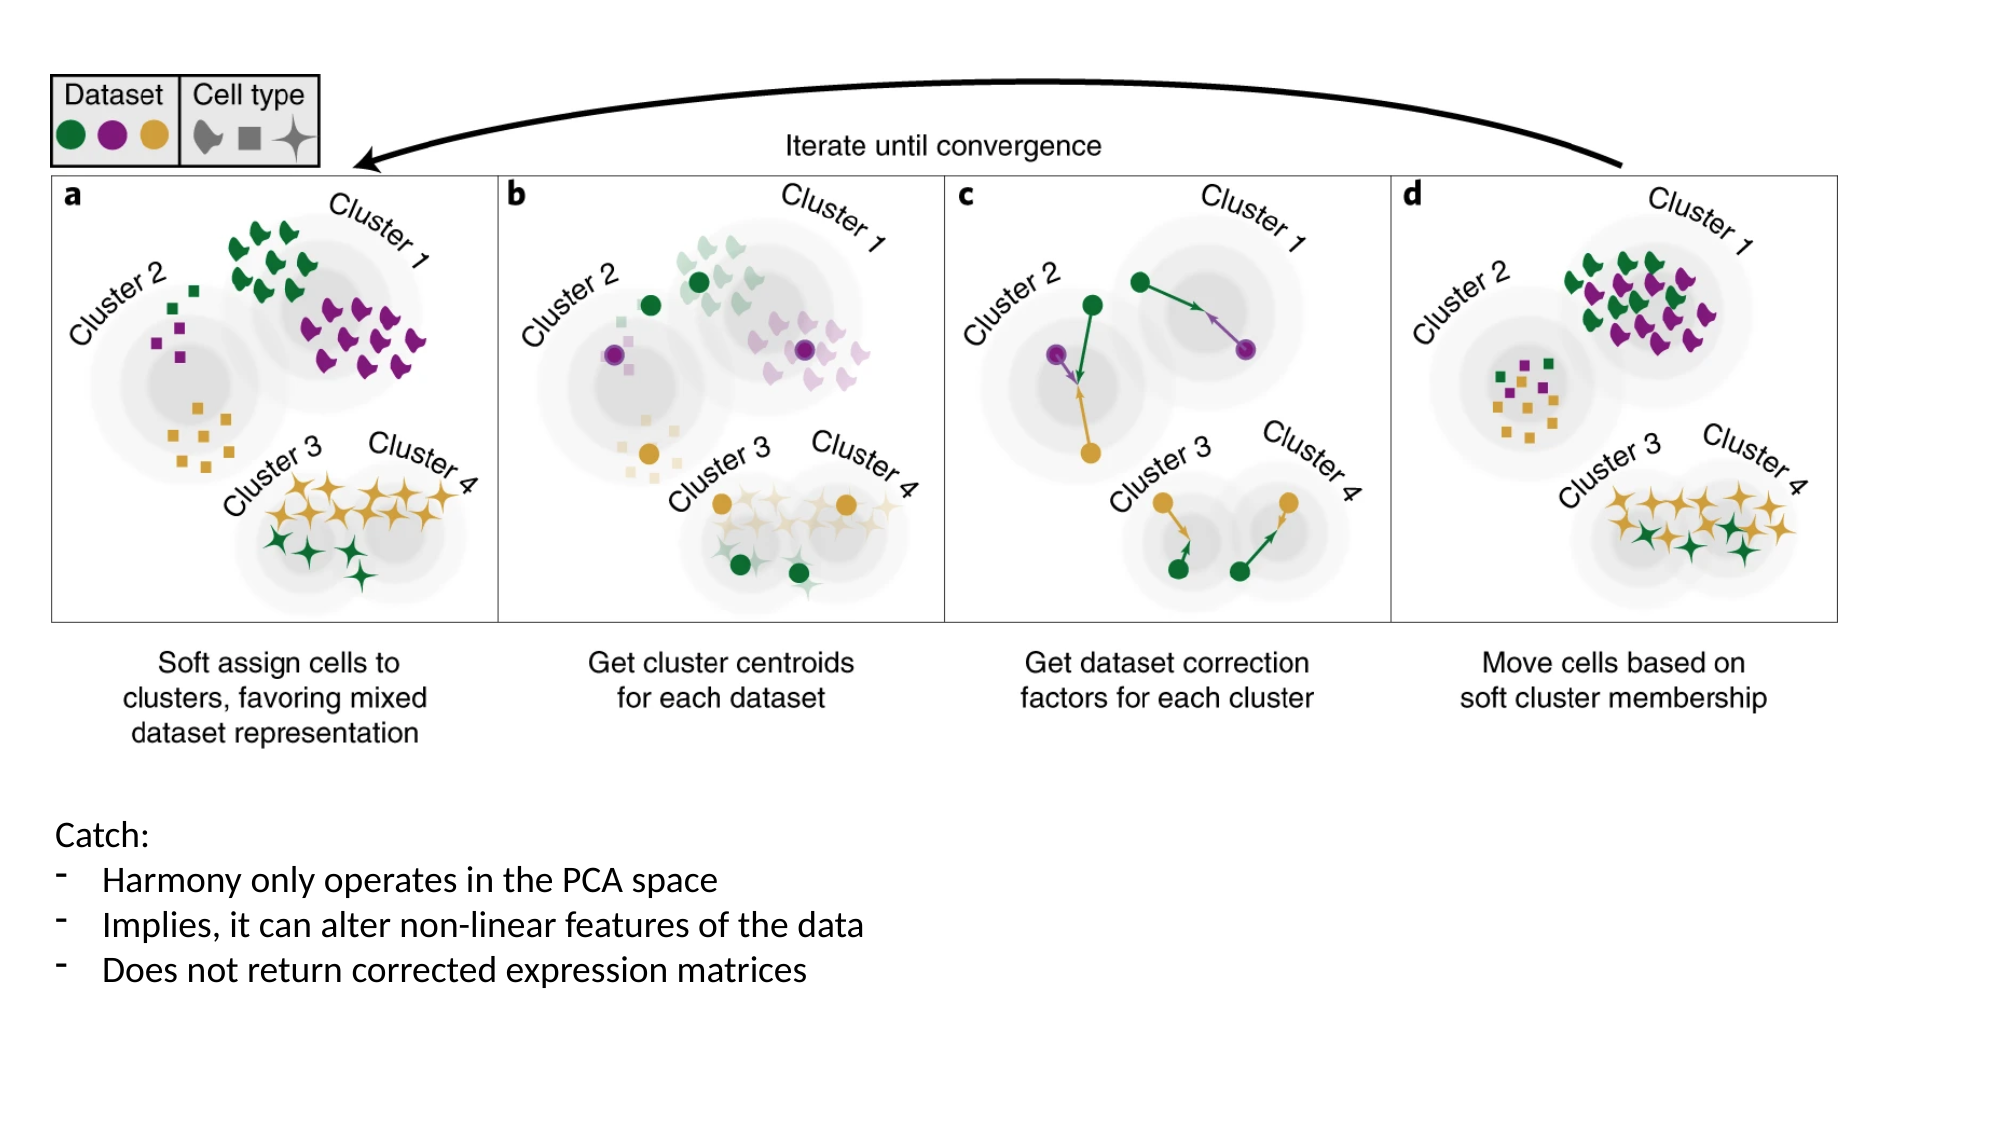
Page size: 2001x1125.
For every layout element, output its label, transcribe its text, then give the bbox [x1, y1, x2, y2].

picture [0, 38, 2000, 758]
text_box Catch: Harmony only operates in the PCA space Implies, it can alter non-linear features of the data Does not return corrected expression matrices [40, 802, 1936, 998]
